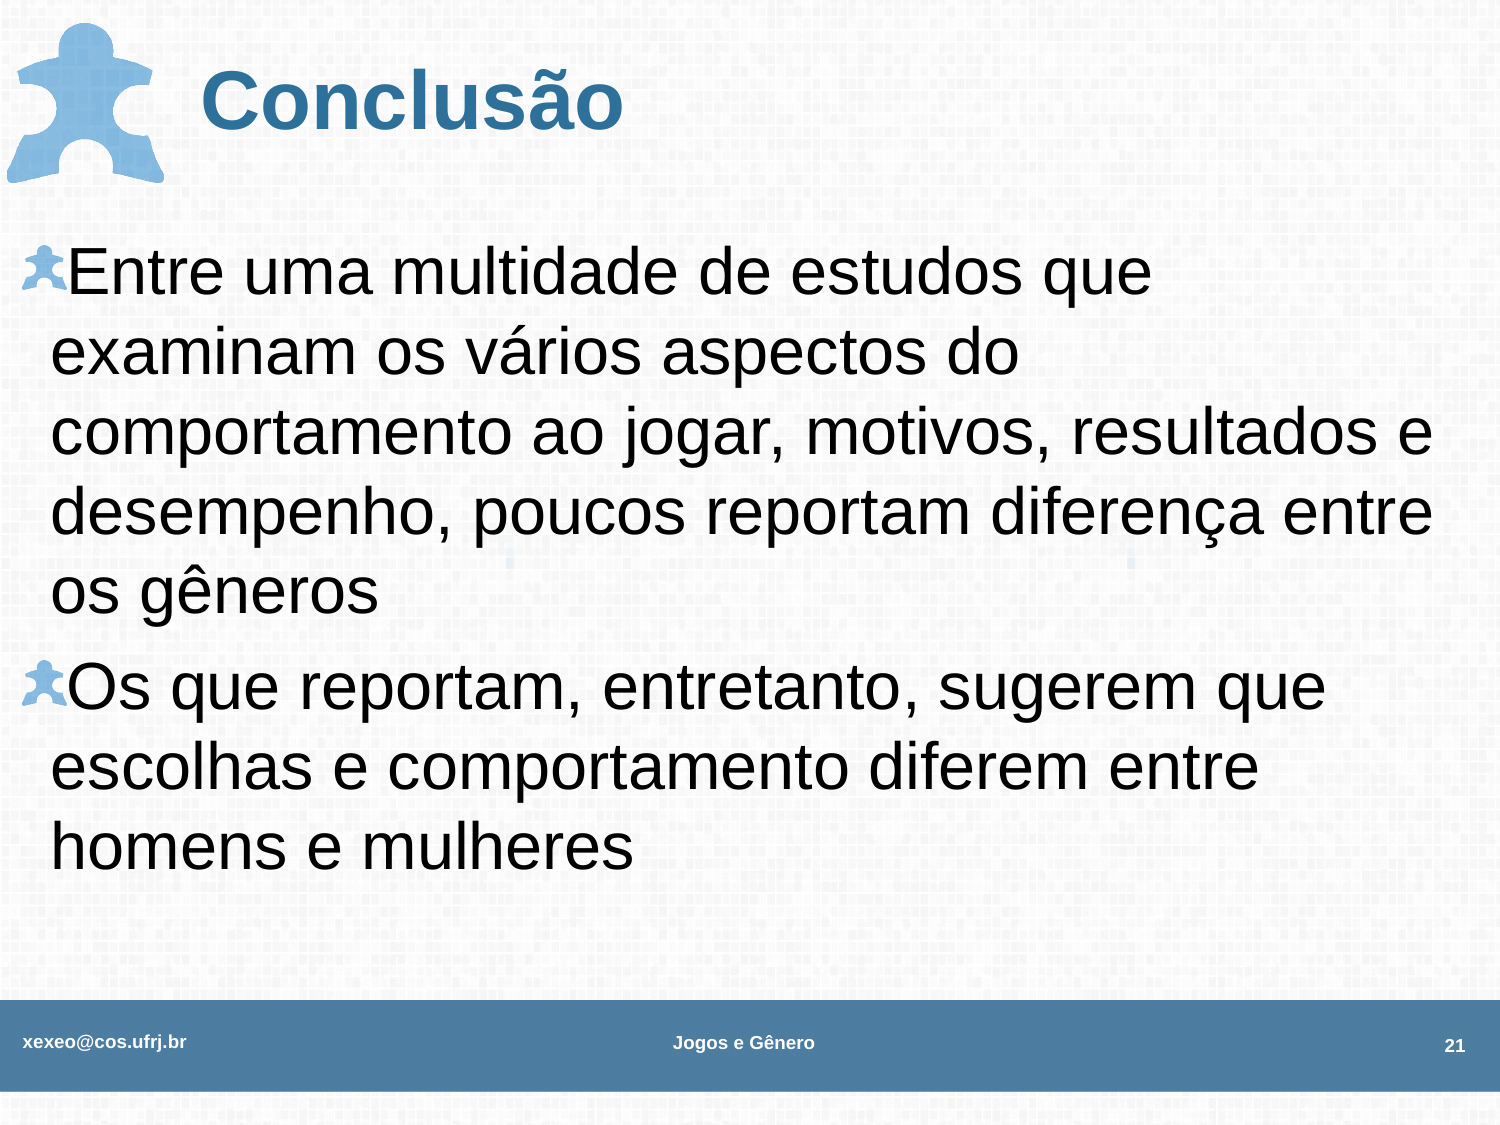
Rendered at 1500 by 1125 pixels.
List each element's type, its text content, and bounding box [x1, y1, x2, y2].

footer Jogos e Gênero [526, 1018, 962, 1066]
slide_number xexeo@cos.ufrj.br [7, 1017, 203, 1066]
picture [0, 0, 1500, 1125]
slide_number 21 [1285, 1021, 1481, 1069]
list Entre uma multidade de estudos que examinam os vários aspectos do comportamento ao jogar, motivos, resultados e desempenho, poucos reportam diferença entre os gêneros Os que reportam, entretanto, sugerem que escolhas e comportamento diferem entre homens e mulheres [7, 220, 1481, 976]
title Conclusão [185, 11, 1481, 195]
